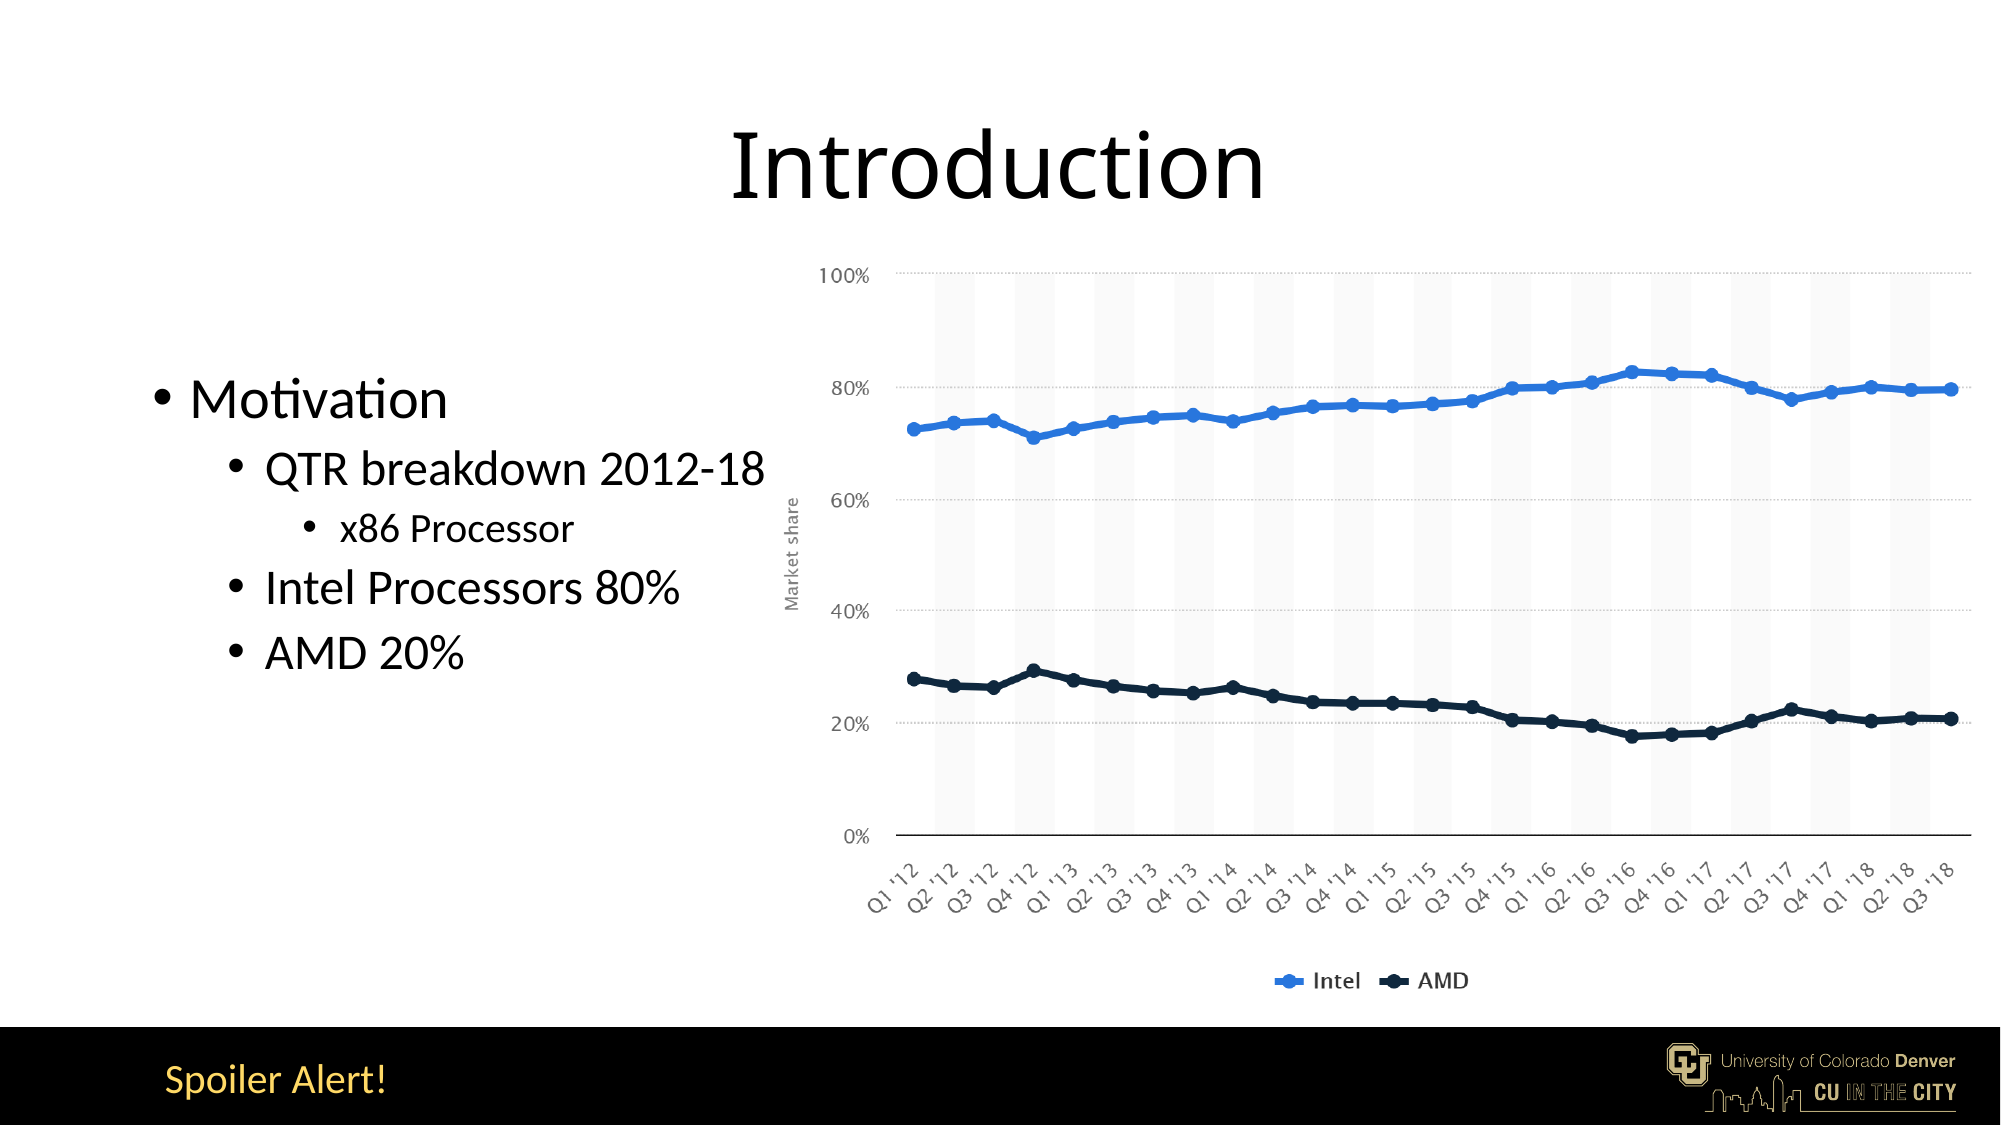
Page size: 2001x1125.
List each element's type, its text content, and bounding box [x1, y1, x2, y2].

picture [774, 240, 1975, 1014]
title Introduction [137, 59, 1863, 270]
list Motivation QTR breakdown 2012-18 x86 Processor Intel Processors 80% AMD 20% [137, 270, 774, 984]
picture [1666, 1042, 1957, 1112]
